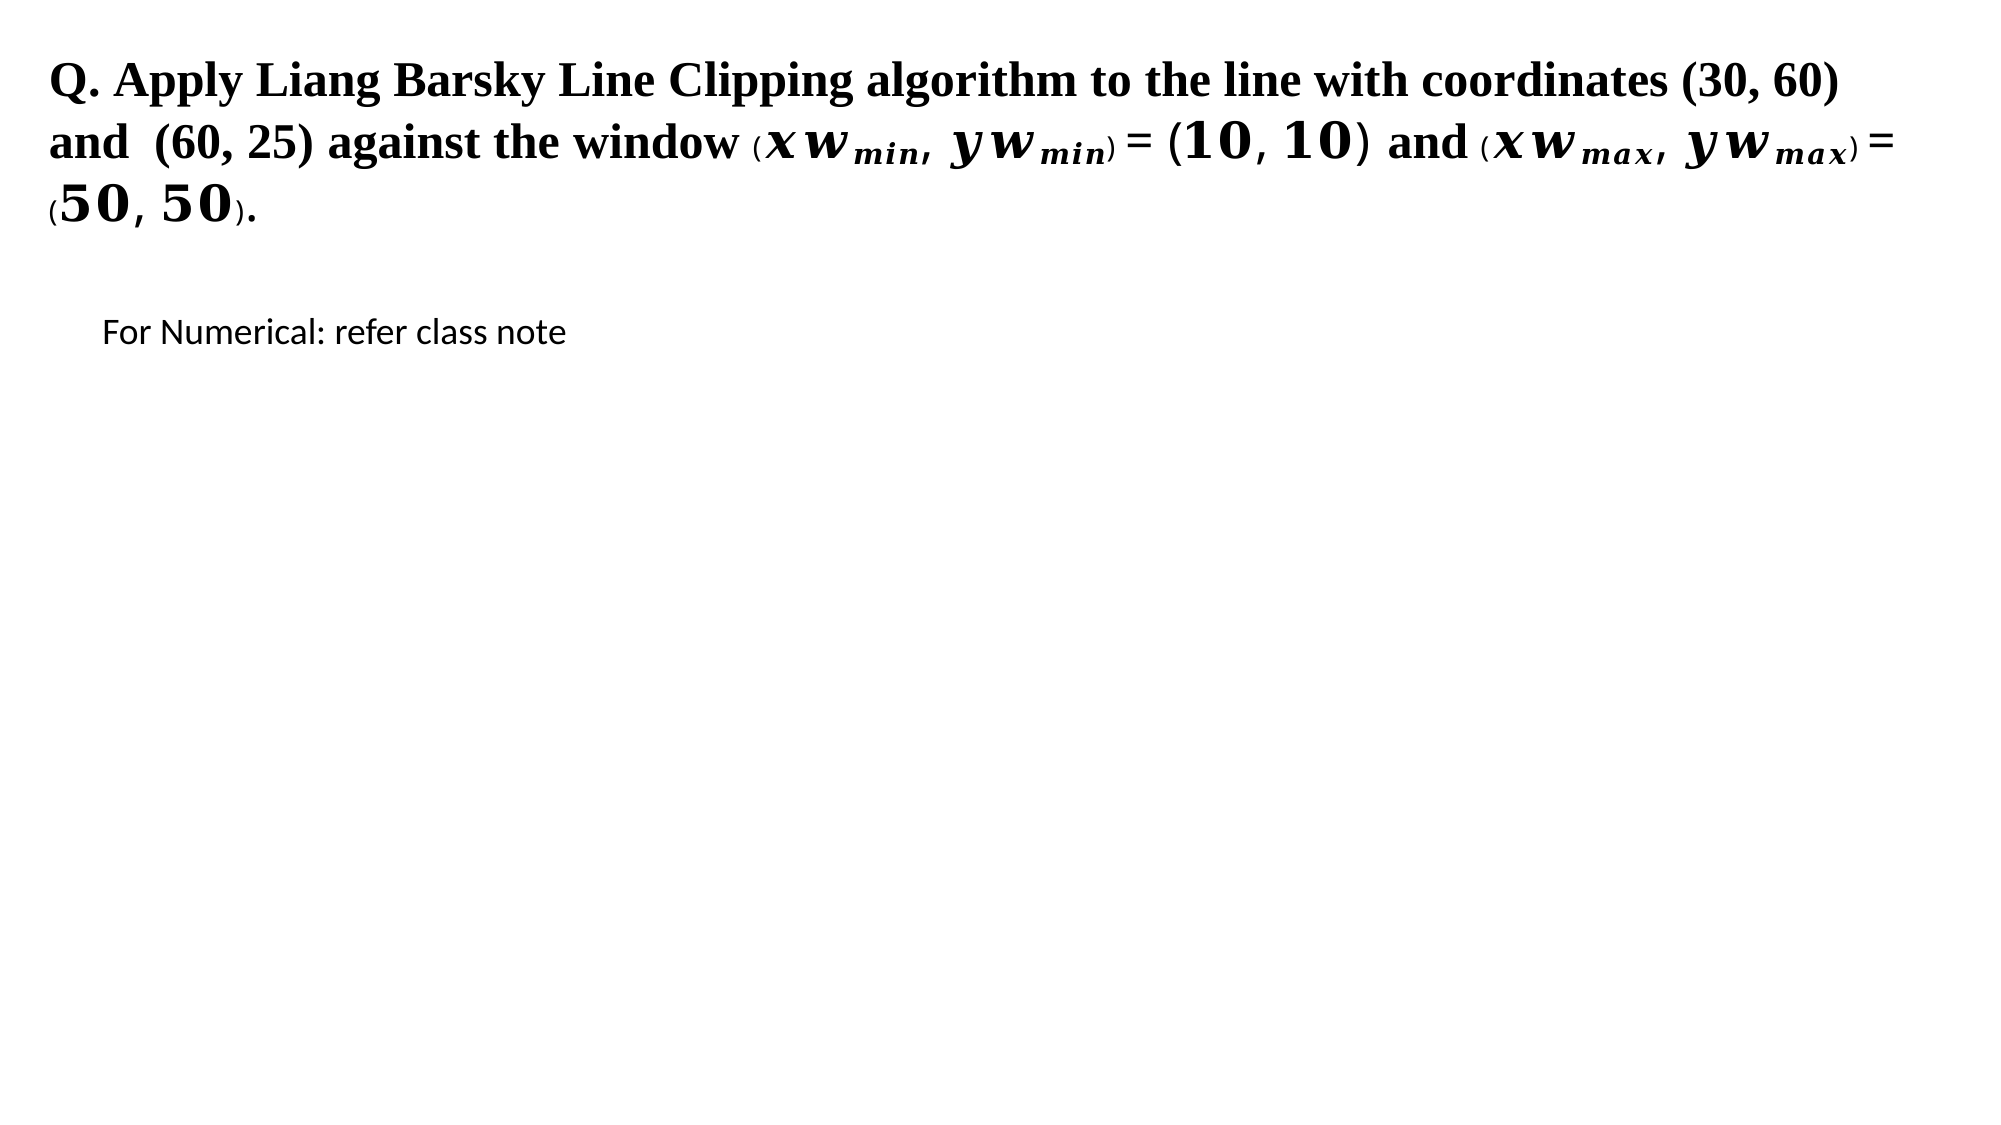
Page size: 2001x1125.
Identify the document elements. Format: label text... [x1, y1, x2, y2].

text_box For Numerical: refer class note [87, 299, 1813, 360]
title Q. Apply Liang Barsky Line Clipping algorithm to the line with coordinates (30, 60) and (60, 25) against the window (𝒙𝒘𝒎𝒊𝒏, 𝒚𝒘𝒎𝒊𝒏) = (𝟏𝟎, 𝟏𝟎) and (𝒙𝒘𝒎𝒂𝒙, 𝒚𝒘𝒎𝒂𝒙) = (𝟓𝟎, 𝟓𝟎). [42, 44, 1930, 233]
picture [115, 74, 1919, 218]
